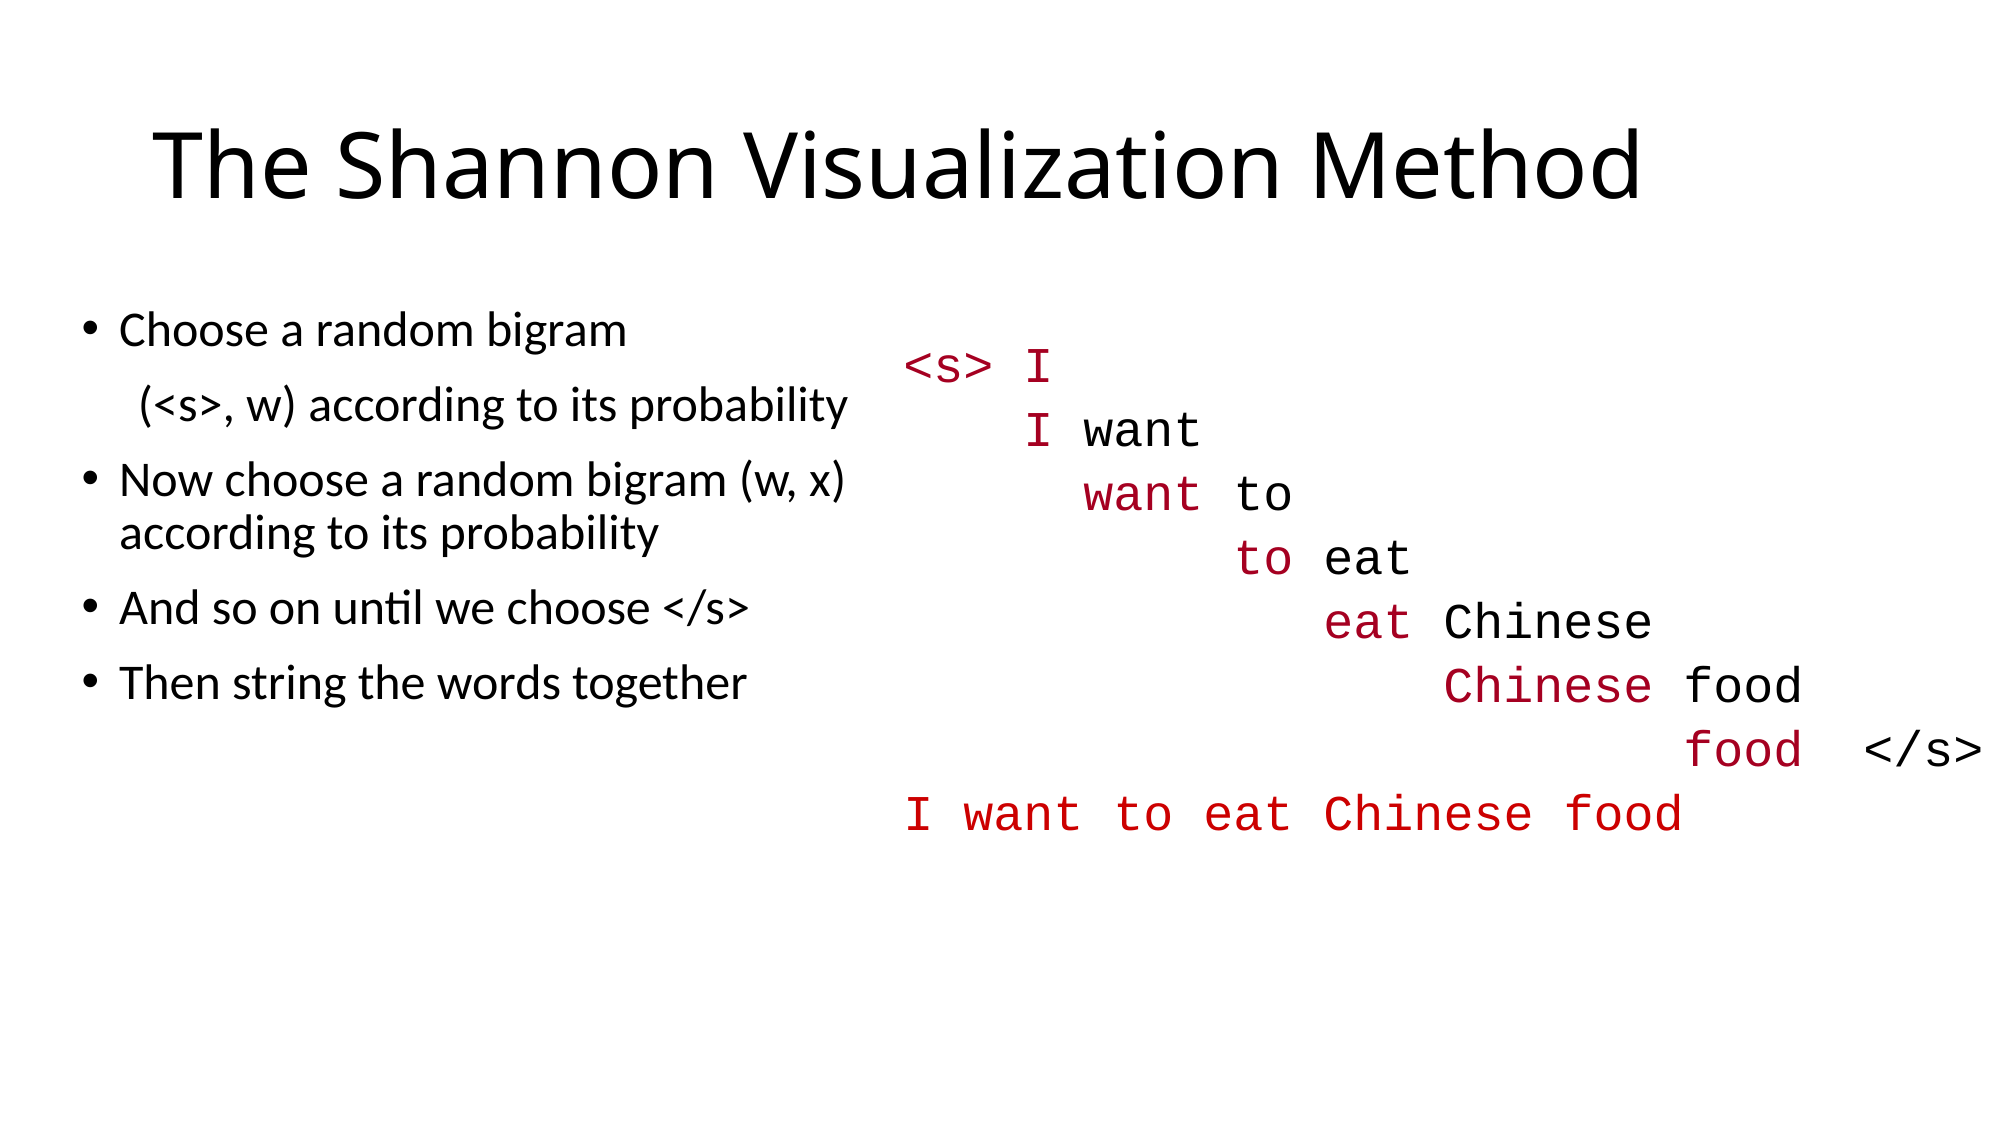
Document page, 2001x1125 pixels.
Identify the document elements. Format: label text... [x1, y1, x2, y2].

list Choose a random bigram (<s>, w) according to its probability Now choose a random bigram (w, x) according to its probability And so on until we choose </s> Then string the words together [66, 295, 934, 996]
text_box <s> I I want want to to eat eat Chinese Chinese food food </s> I want to eat Chinese food [883, 329, 2000, 1059]
title The Shannon Visualization Method [137, 59, 1863, 278]
